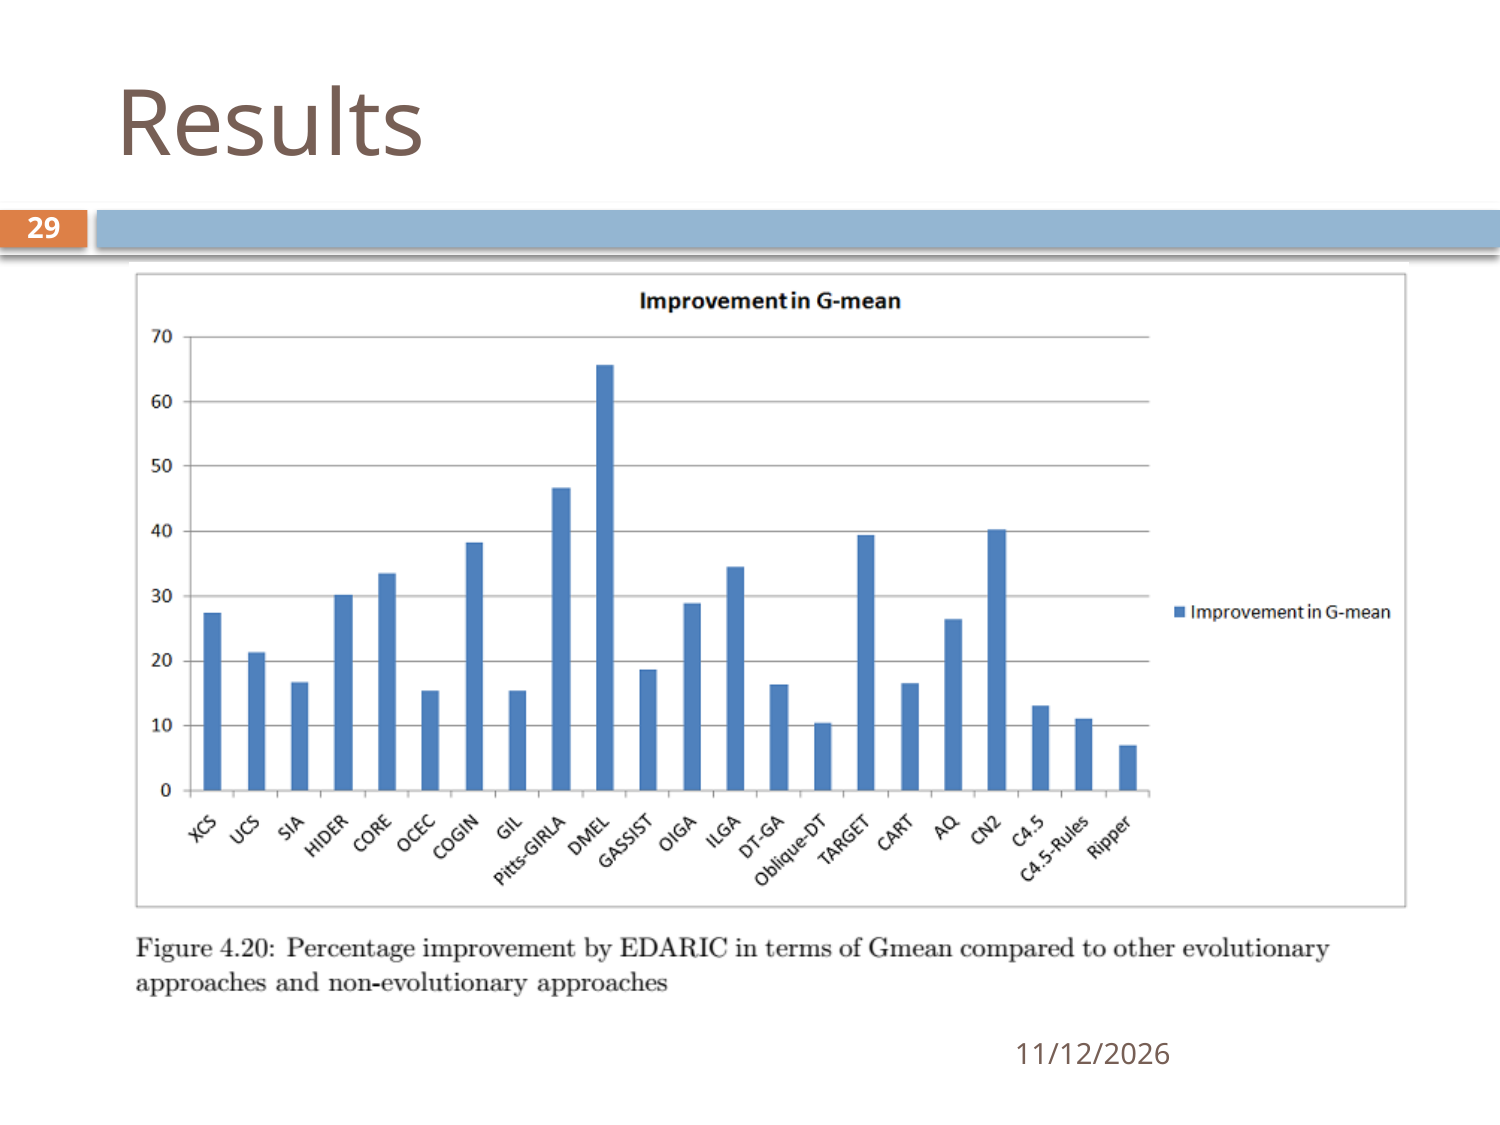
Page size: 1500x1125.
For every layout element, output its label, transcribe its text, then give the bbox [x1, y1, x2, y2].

title Results [100, 37, 1438, 200]
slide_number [999, 1025, 1438, 1085]
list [129, 262, 1410, 1001]
slide_number 29 [0, 208, 88, 249]
